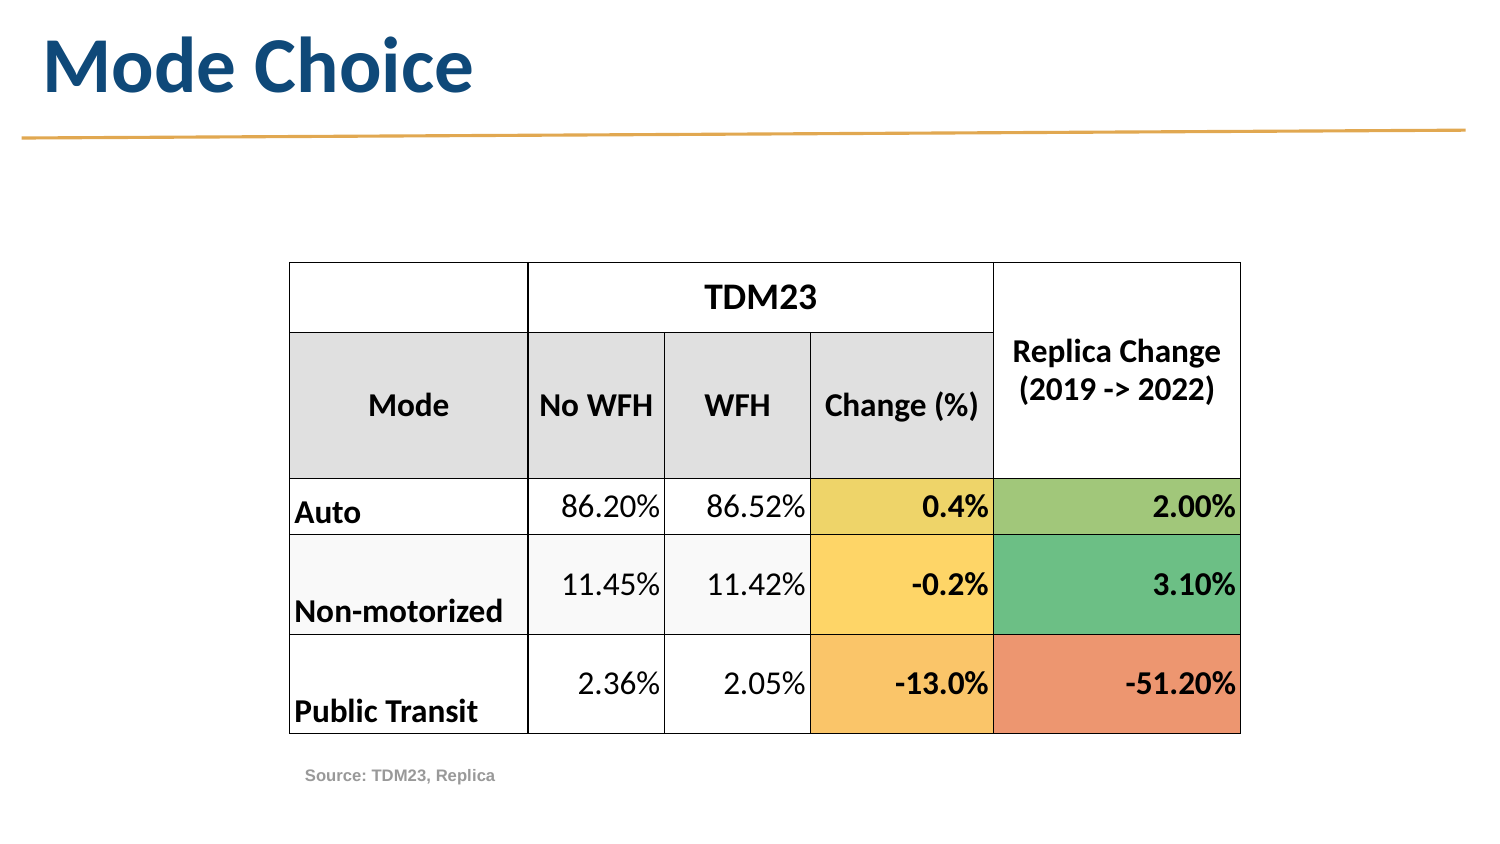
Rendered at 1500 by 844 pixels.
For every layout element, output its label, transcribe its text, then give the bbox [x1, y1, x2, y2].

table_cell 2.05% [665, 635, 810, 733]
table_cell 11.45% [529, 535, 664, 634]
table_cell Change (%) [811, 333, 993, 478]
table_cell 11.42% [665, 535, 810, 634]
table_cell 86.20% [529, 479, 664, 534]
table_cell Mode [290, 333, 527, 478]
table_cell WFH [665, 333, 810, 478]
table_cell 3.10% [994, 535, 1240, 634]
table_cell 2.00% [994, 479, 1240, 534]
table_cell 0.4% [811, 479, 993, 534]
table_cell Auto [290, 479, 527, 534]
table_cell -0.2% [811, 535, 993, 634]
table_header [290, 263, 527, 332]
table_cell 86.52% [665, 479, 810, 534]
table_cell Public Transit [290, 635, 527, 733]
text_box Source: TDM23, Replica [289, 756, 535, 794]
title Mode Choice [31, 18, 1233, 131]
table_header TDM23 [529, 263, 993, 332]
table_header Replica Change (2019 -> 2022) [994, 263, 1240, 478]
table_cell Non-motorized [290, 535, 527, 634]
table_cell -13.0% [811, 635, 993, 733]
table_cell No WFH [529, 333, 664, 478]
table_cell 2.36% [529, 635, 664, 733]
table_cell -51.20% [994, 635, 1240, 733]
